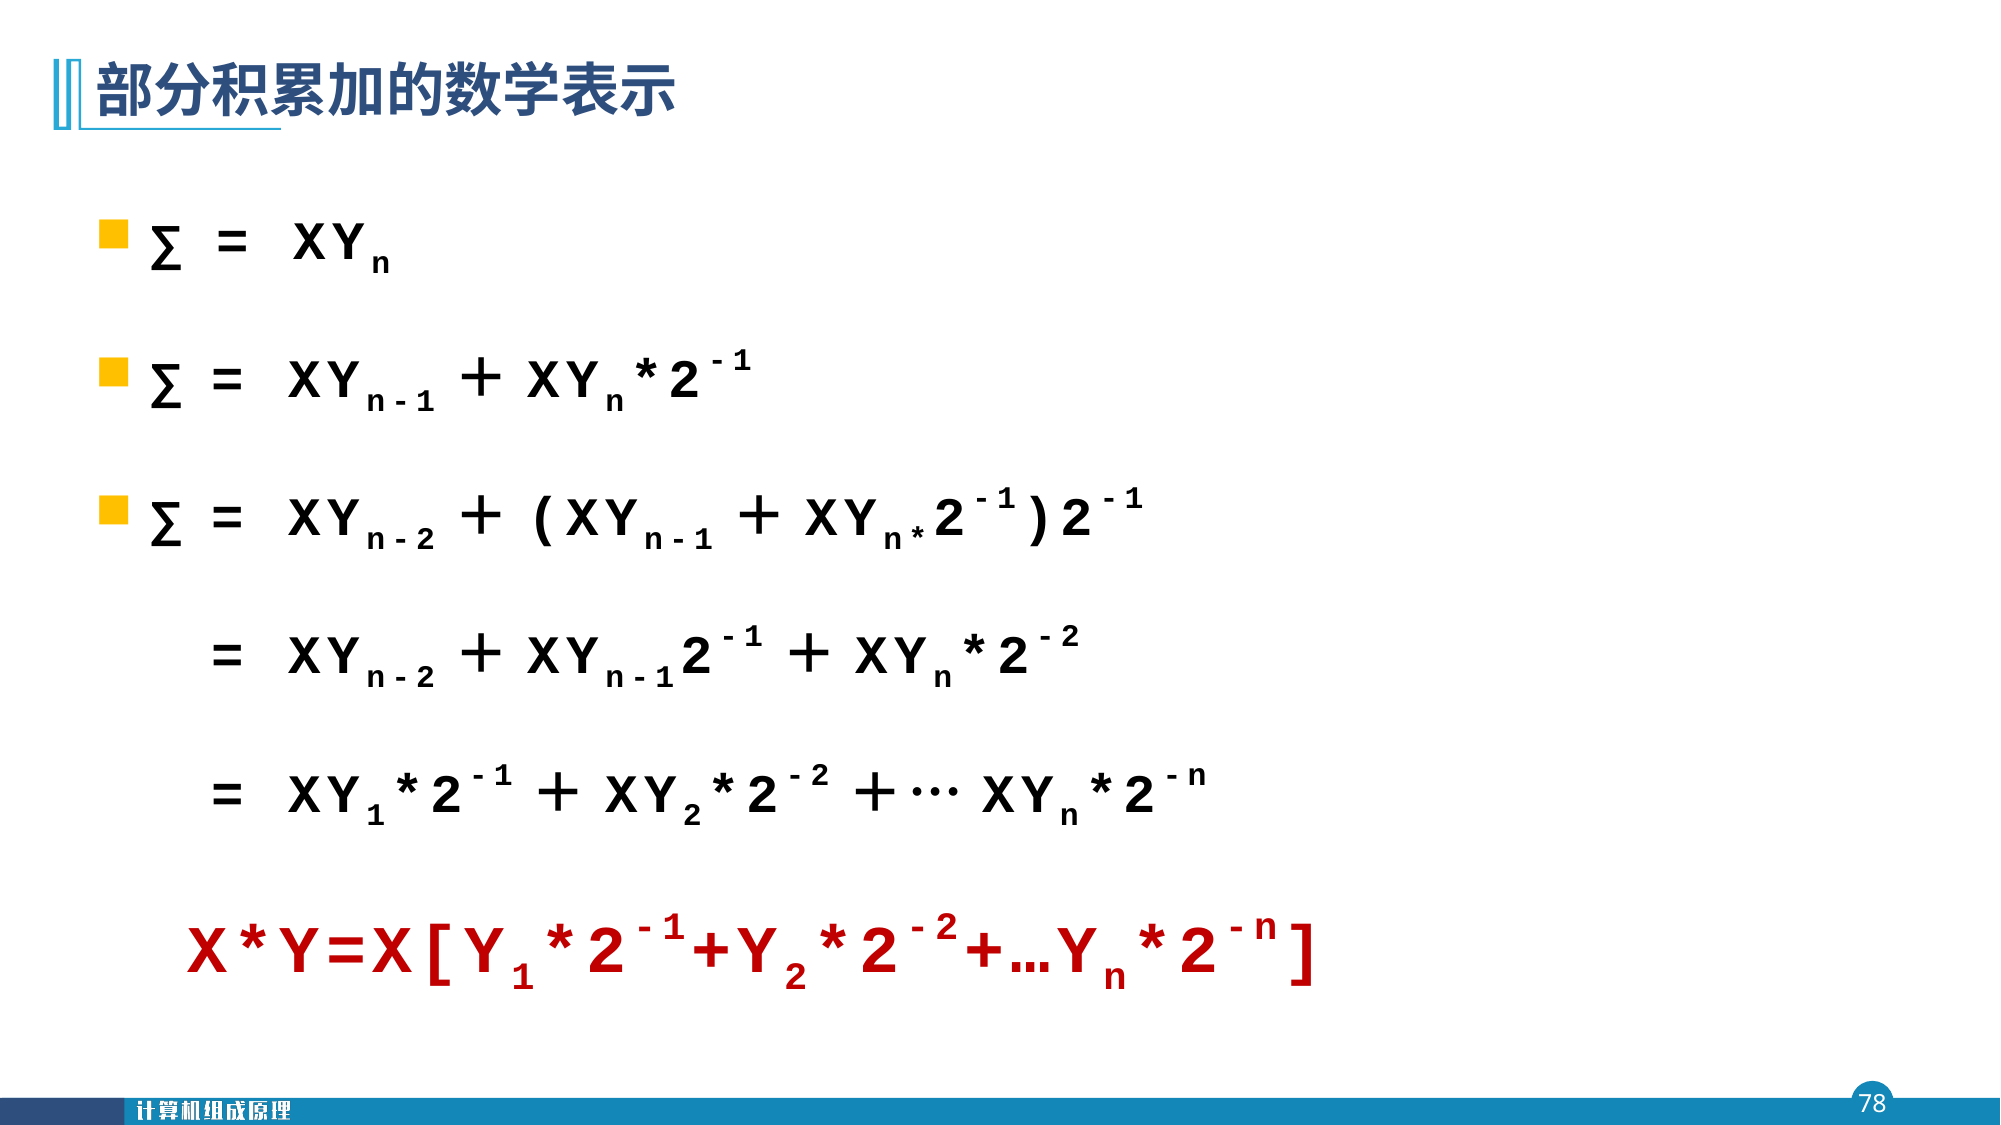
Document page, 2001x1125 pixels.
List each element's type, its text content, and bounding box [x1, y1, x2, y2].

title 部分积累加的数学表示 [80, 42, 1805, 144]
list ∑ = XYn ∑ = XYn-1＋XYn*2-1 ∑ = XYn-2＋(XYn-1＋XYn*2-1)2-1 = XYn-2＋XYn-12-1＋XYn*2-2 = XY1*2-1＋XY2*2-2＋…XYn*2-n X*Y=X[Y1*2-1+Y2*2-2+…Yn*2-n] [80, 154, 1805, 1080]
